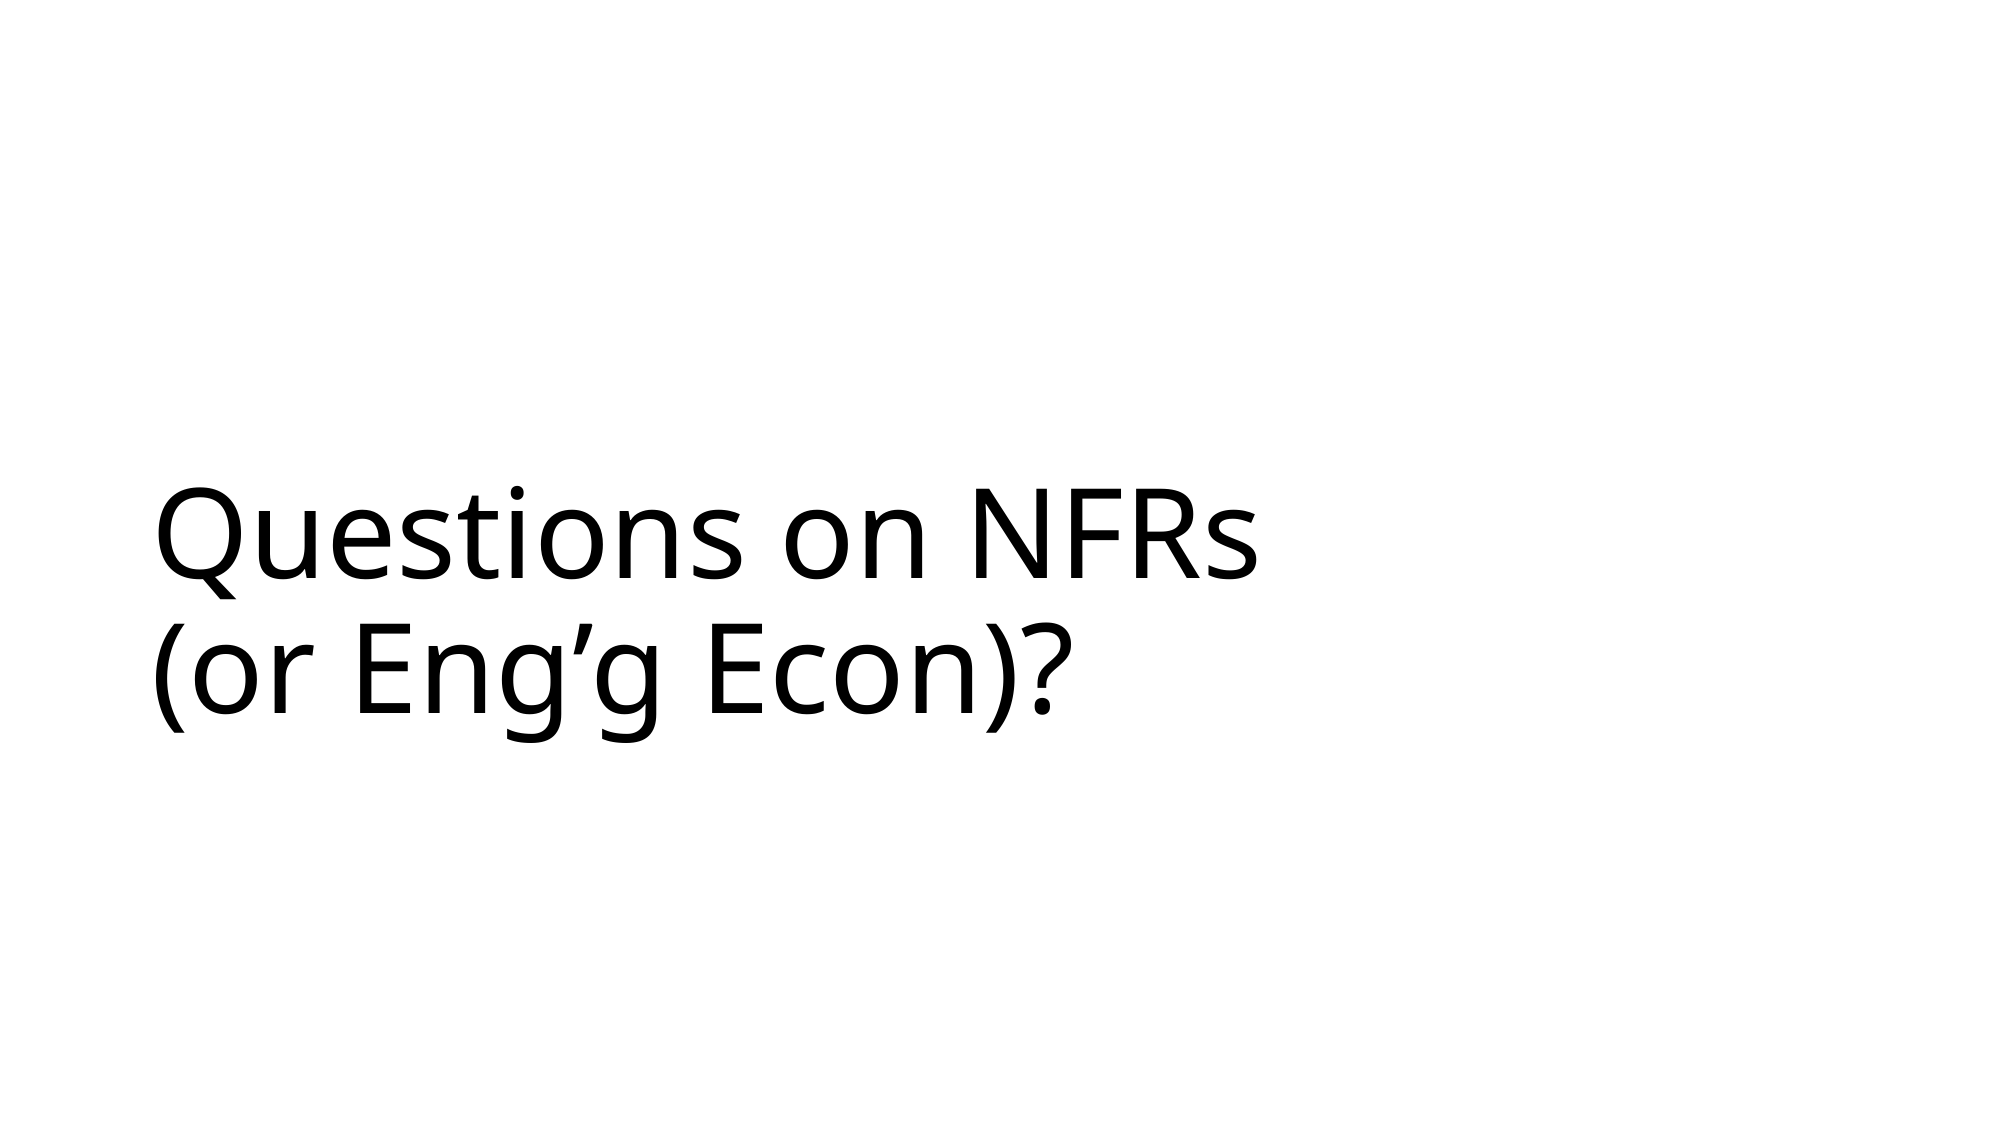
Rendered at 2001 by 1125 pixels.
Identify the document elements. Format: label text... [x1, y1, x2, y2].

title Questions on NFRs (or Eng’g Econ)? [136, 280, 1862, 749]
